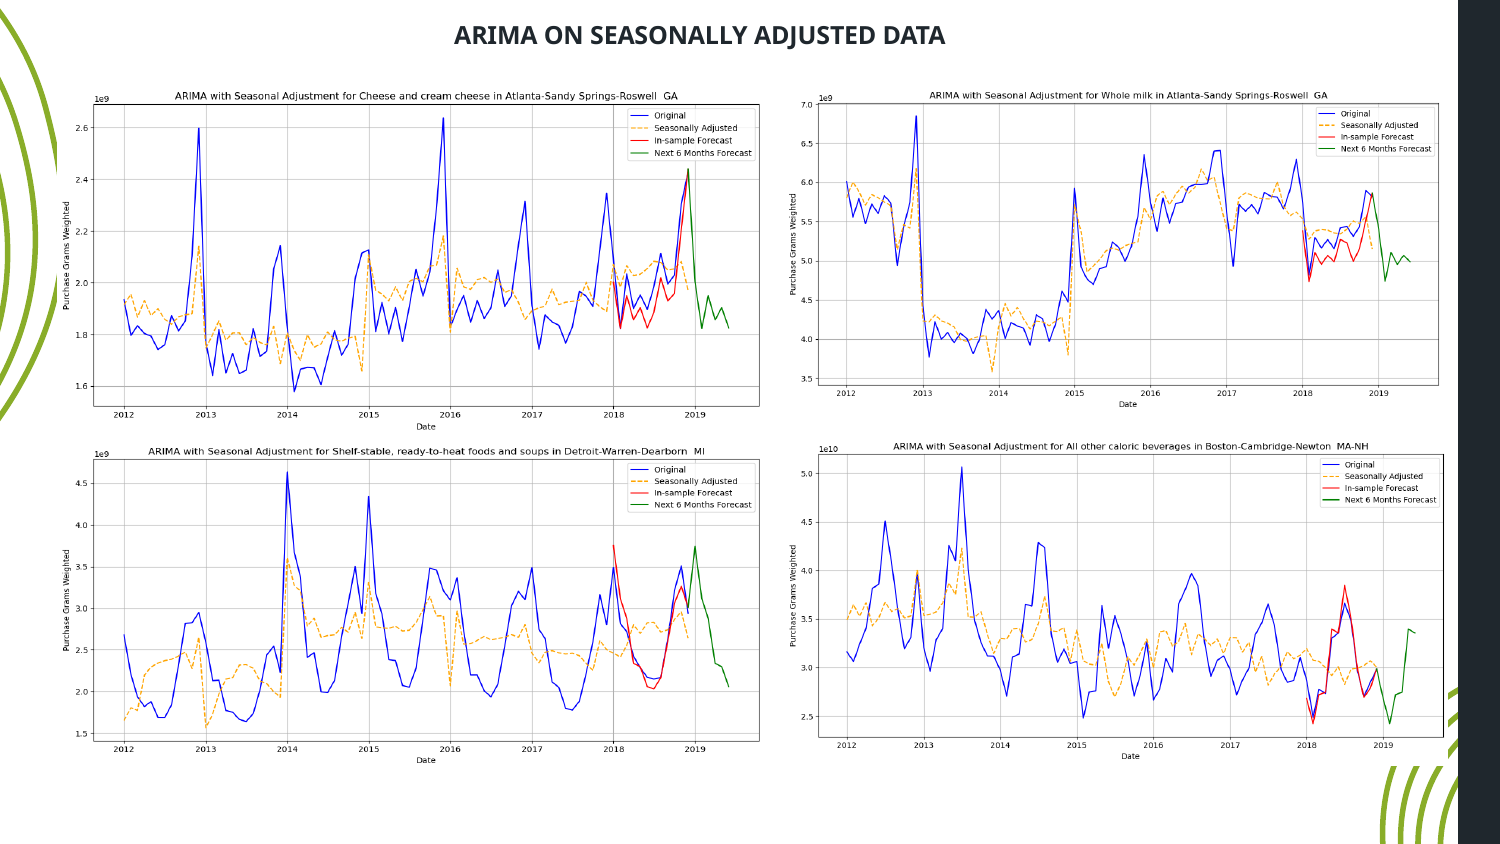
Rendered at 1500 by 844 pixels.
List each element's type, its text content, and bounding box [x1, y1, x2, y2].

picture [56, 86, 764, 438]
title ARIMA ON SEASONALLY ADJUSTED DATA [57, 4, 1343, 80]
picture [784, 436, 1448, 767]
picture [784, 86, 1444, 414]
picture [56, 442, 764, 770]
